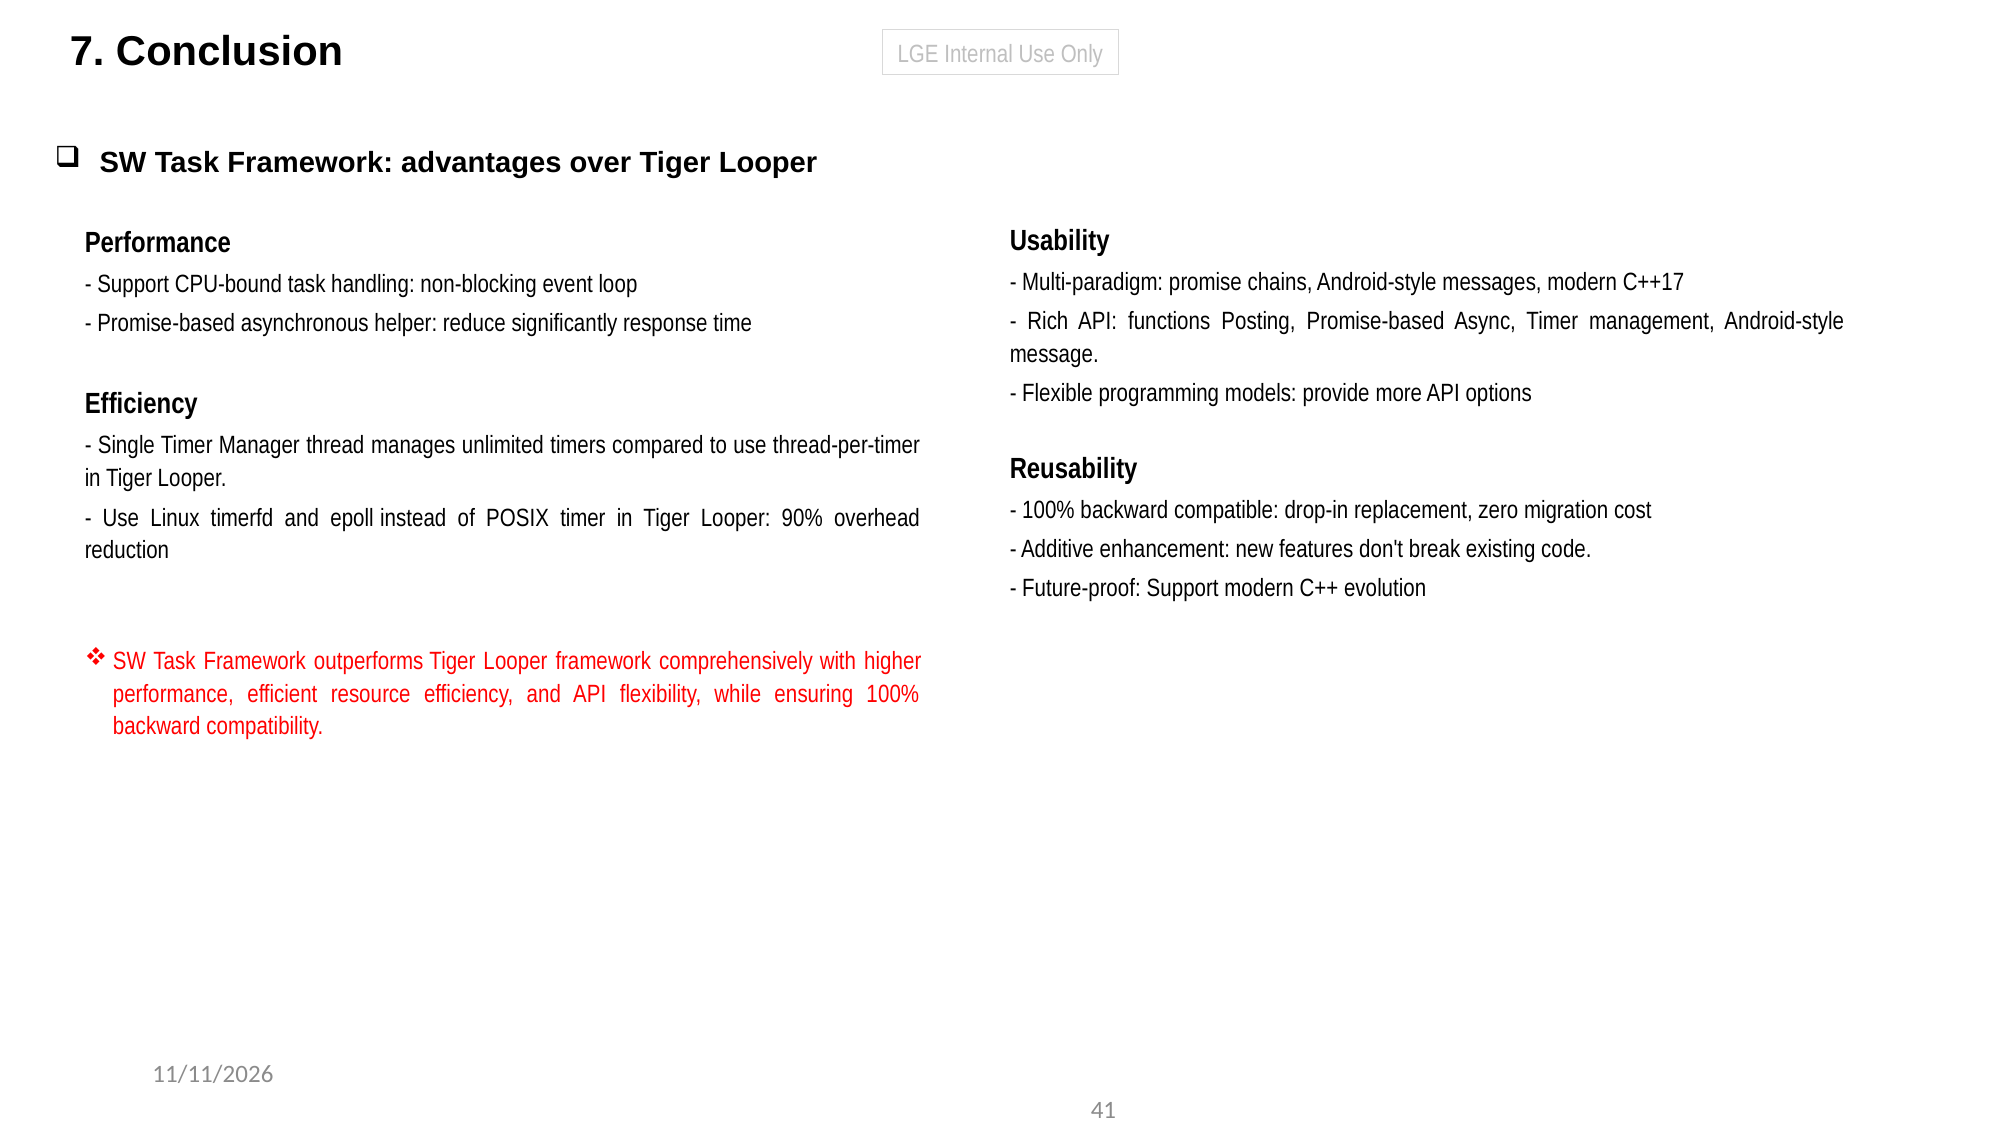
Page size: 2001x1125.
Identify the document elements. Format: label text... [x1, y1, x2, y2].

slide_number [137, 1042, 588, 1103]
text_box Usability - Multi-paradigm: promise chains, Android-style messages, modern C++17 - Rich API: functions Posting, Promise-based Async, Timer management, Android-style message. - Flexible programming models: provide more API options Reusability - 100% backward compatible: drop-in replacement, zero migration cost - Additive enhancement: new features don't break existing code. - Future-proof: Support modern C++ evolution [980, 218, 1847, 851]
slide_number 41 [681, 1078, 1132, 1125]
text_box SW Task Framework: advantages over Tiger Looper Performance - Support CPU-bound task handling: non-blocking event loop - Promise-based asynchronous helper: reduce significantly response time Efficiency - Single Timer Manager thread manages unlimited timers compared to use thread-per-timer in Tiger Looper. - Use Linux timerfd and epoll instead of POSIX timer in Tiger Looper: 90% overhead reduction [55, 136, 922, 641]
text_box 7. Conclusion [54, 16, 1048, 81]
text_box SW Task Framework outperforms Tiger Looper framework comprehensively with higher performance, efficient resource efficiency, and API flexibility, while ensuring 100% backward compatibility. [55, 641, 922, 917]
text_box LGE Internal Use Only [882, 29, 1119, 75]
